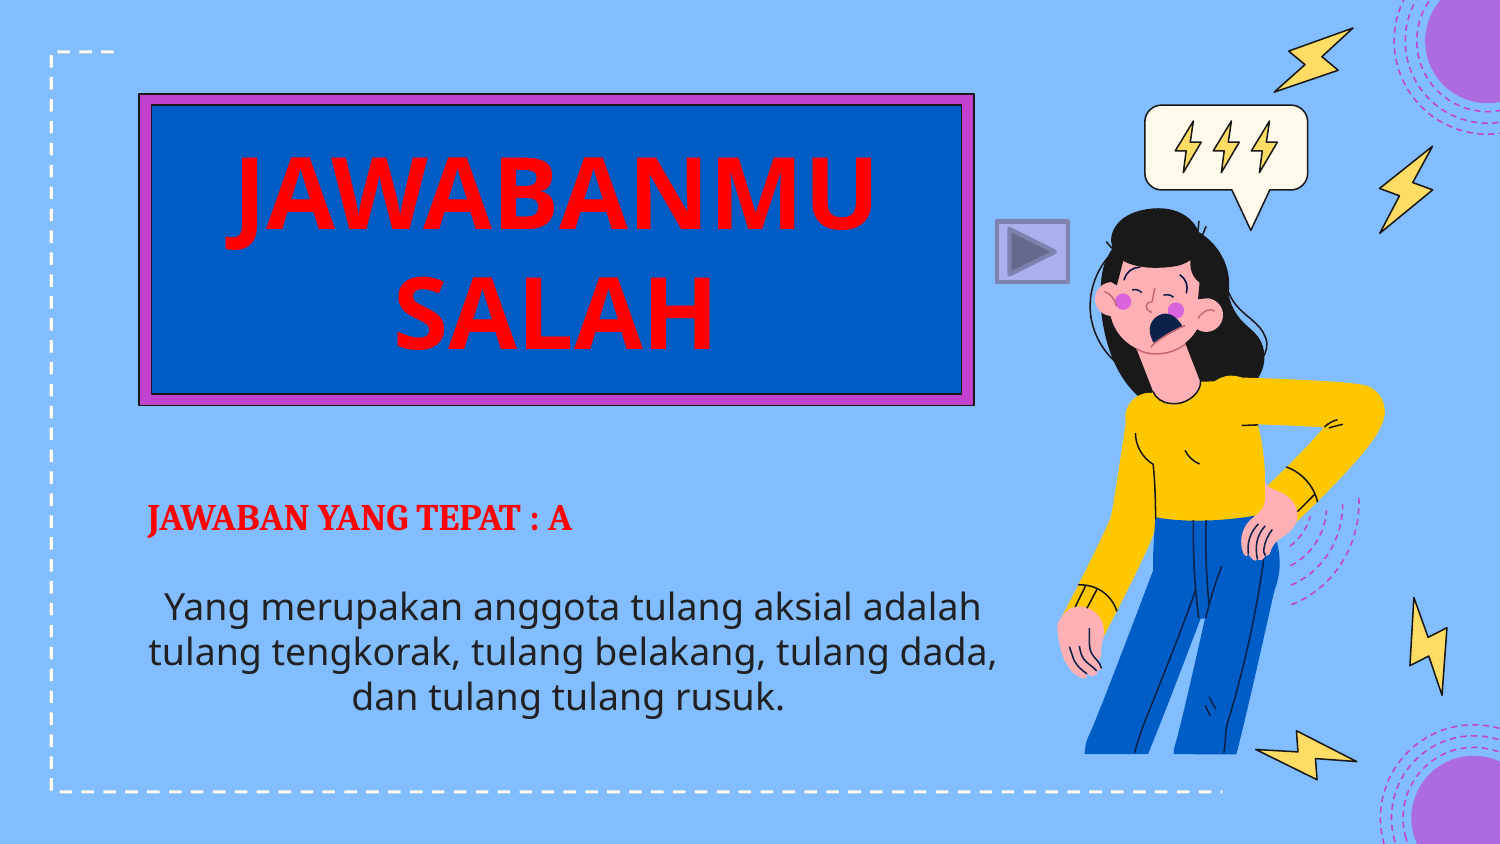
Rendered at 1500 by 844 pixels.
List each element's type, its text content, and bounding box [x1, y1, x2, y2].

list JAWABAN YANG TEPAT : A Yang merupakan anggota tulang aksial adalah tulang tengkorak, tulang belakang, tulang dada, dan tulang tulang rusuk. [697, 440, 1014, 652]
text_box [1056, 104, 1389, 755]
text_box [51, 51, 1223, 792]
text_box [138, 93, 975, 406]
text_box [995, 219, 1051, 284]
